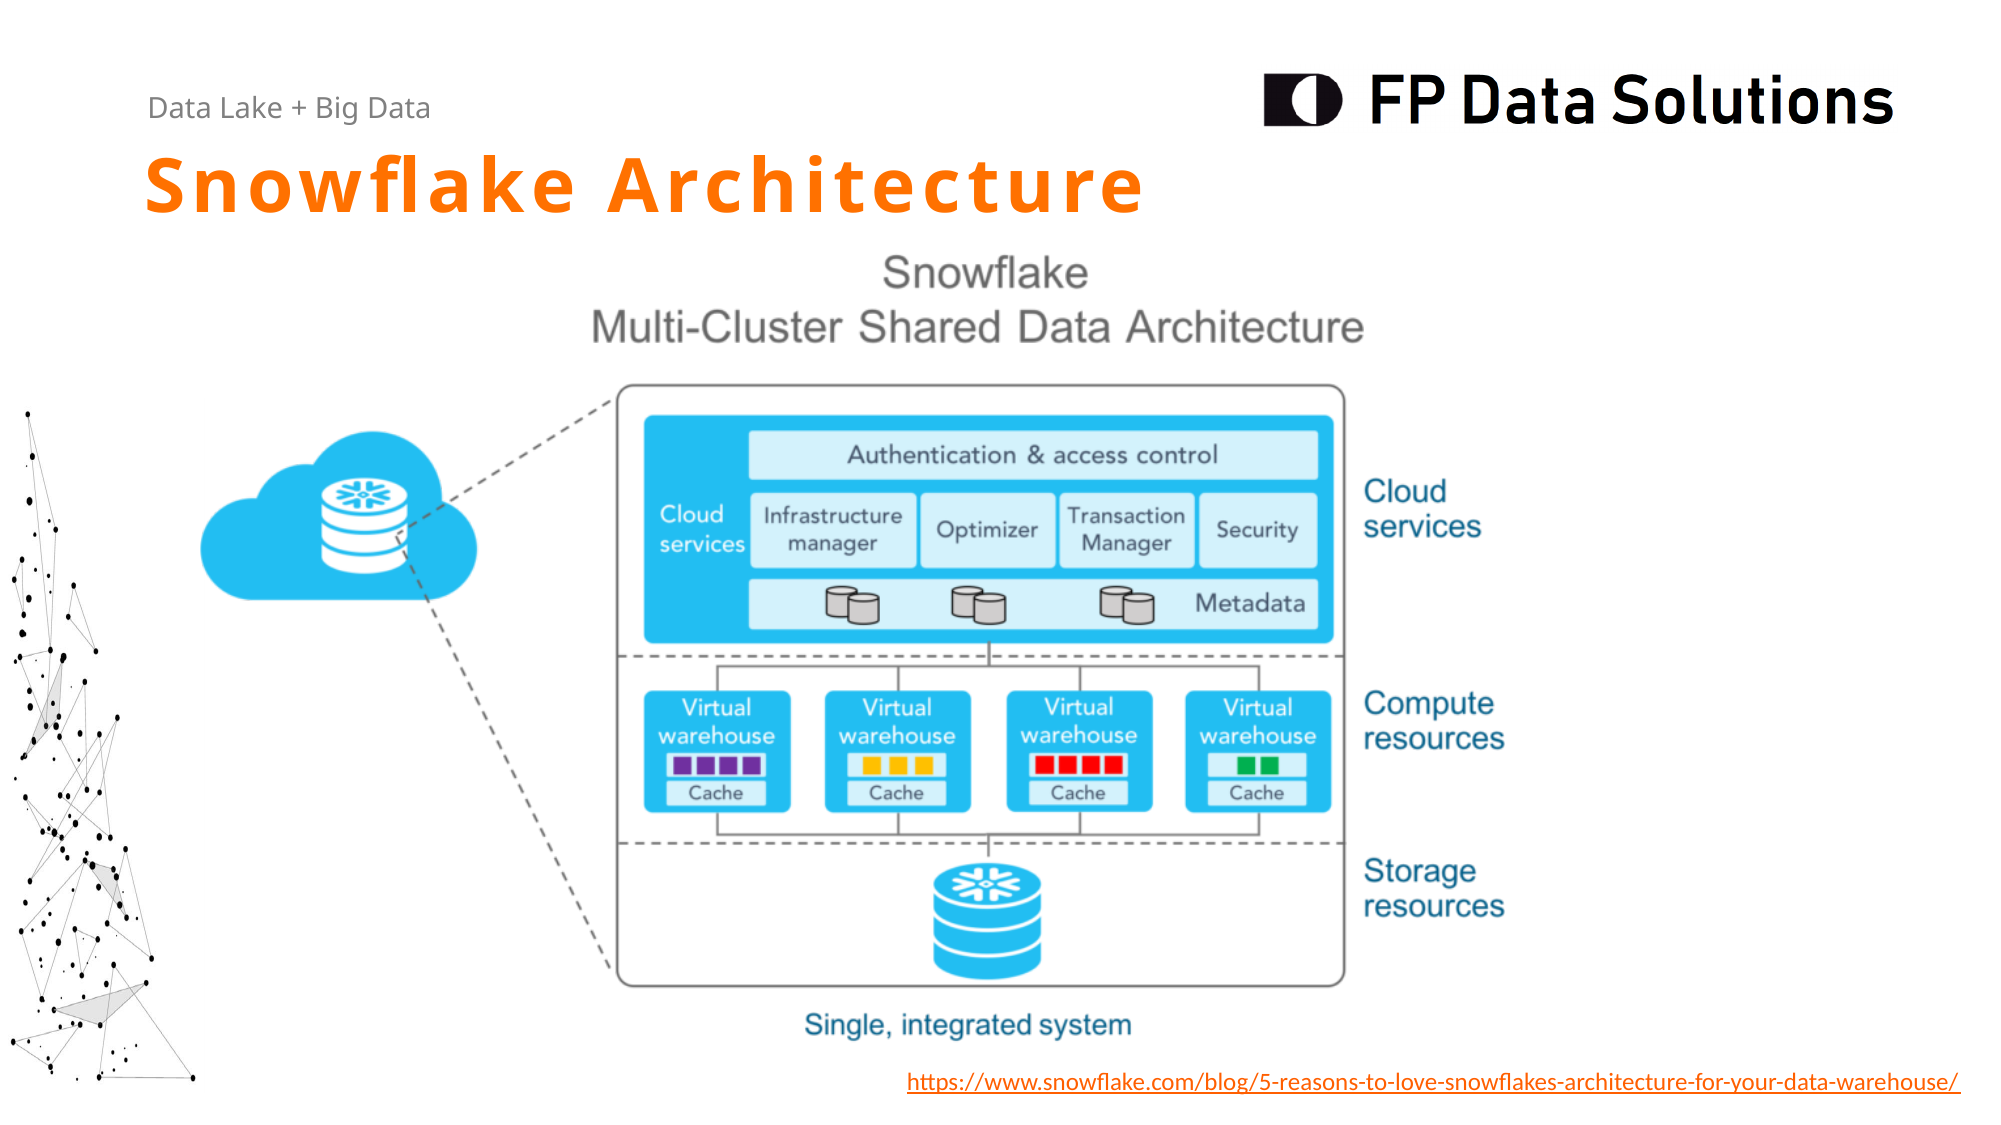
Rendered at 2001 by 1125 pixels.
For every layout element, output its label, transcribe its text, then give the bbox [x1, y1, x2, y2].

picture [0, 229, 1539, 1093]
picture [1257, 64, 1898, 133]
list Snowflake Architecture [129, 140, 1247, 298]
text_box https://www.snowflake.com/blog/5-reasons-to-love-snowflakes-architecture-for-your-data-warehouse/ [200, 1057, 1976, 1103]
